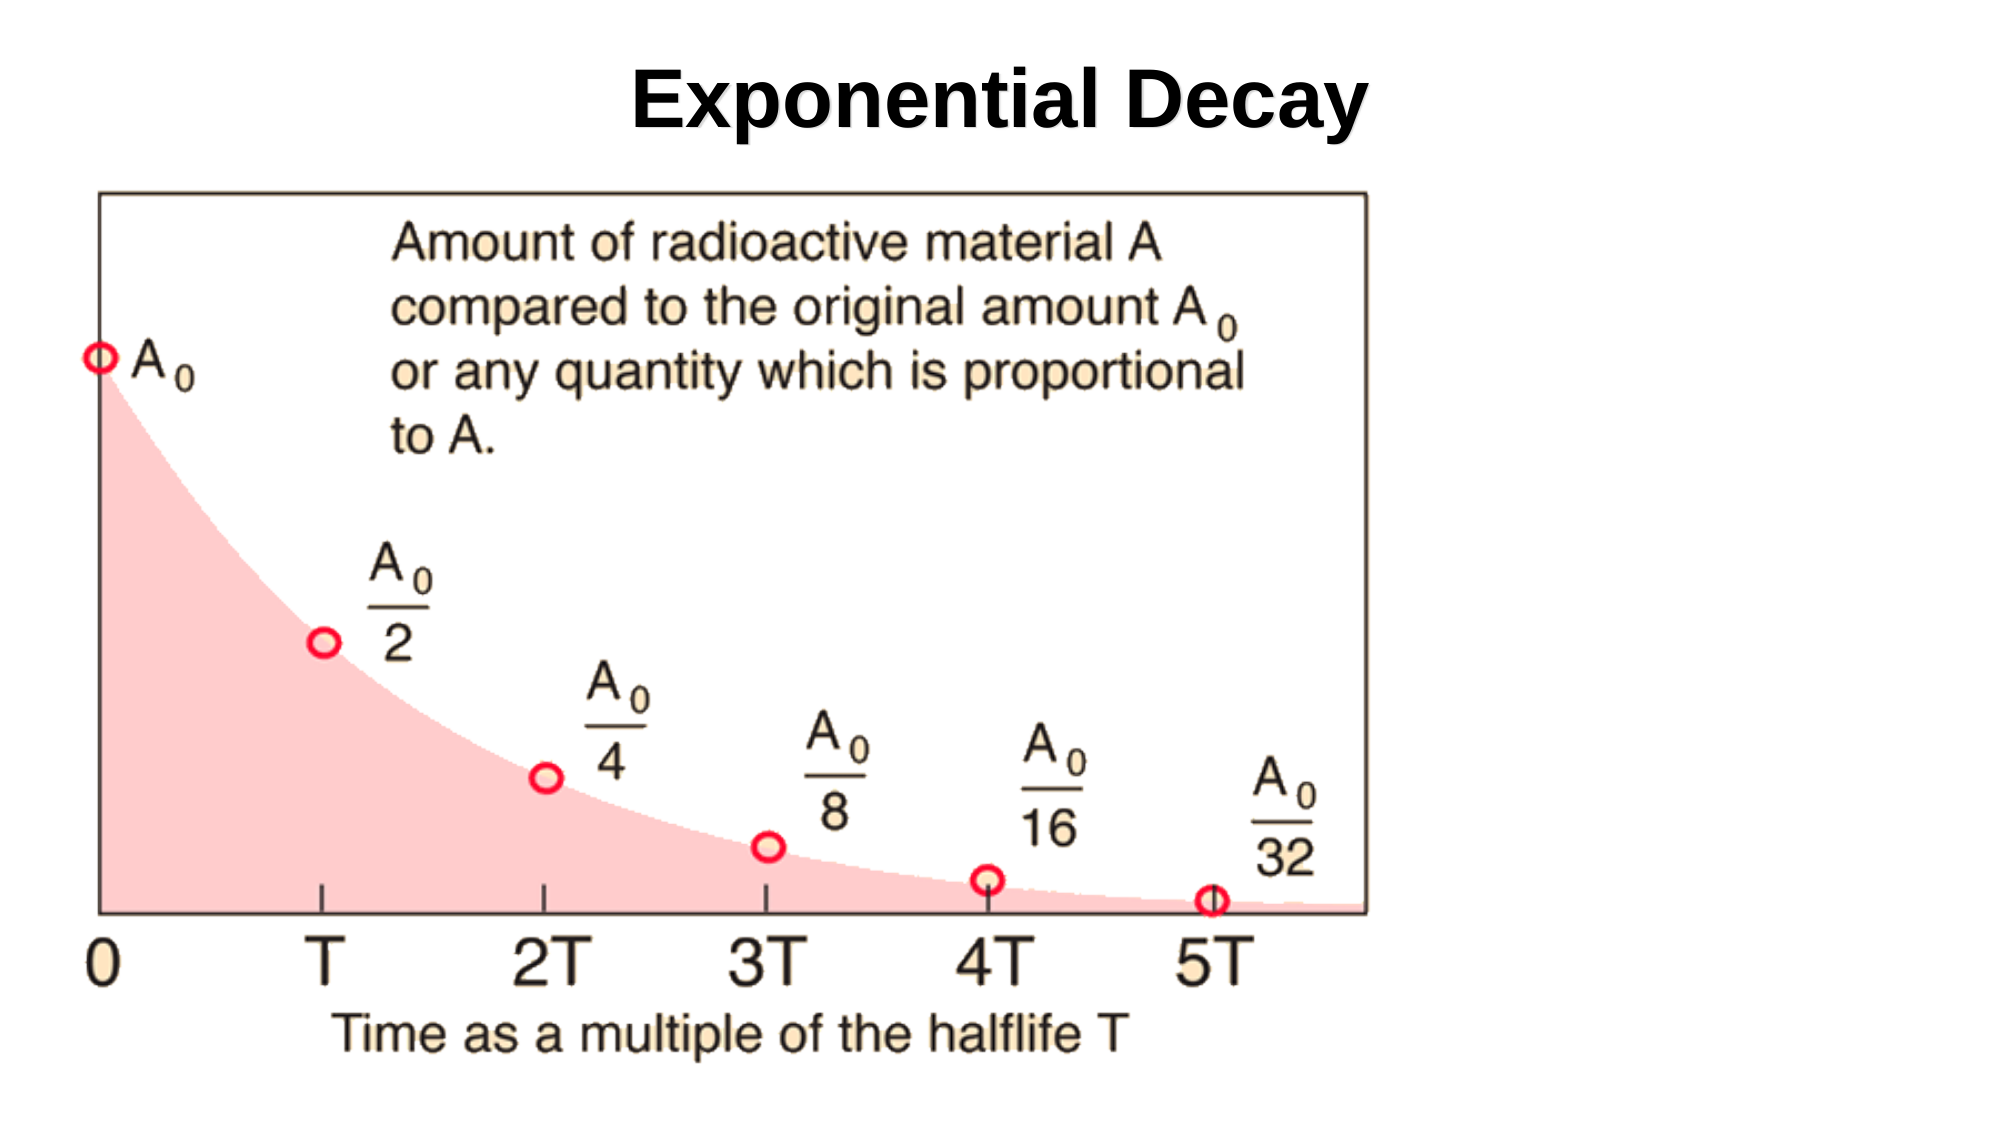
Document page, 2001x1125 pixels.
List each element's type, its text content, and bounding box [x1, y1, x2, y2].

title Exponential Decay [33, 24, 1967, 163]
picture [58, 173, 1393, 1084]
